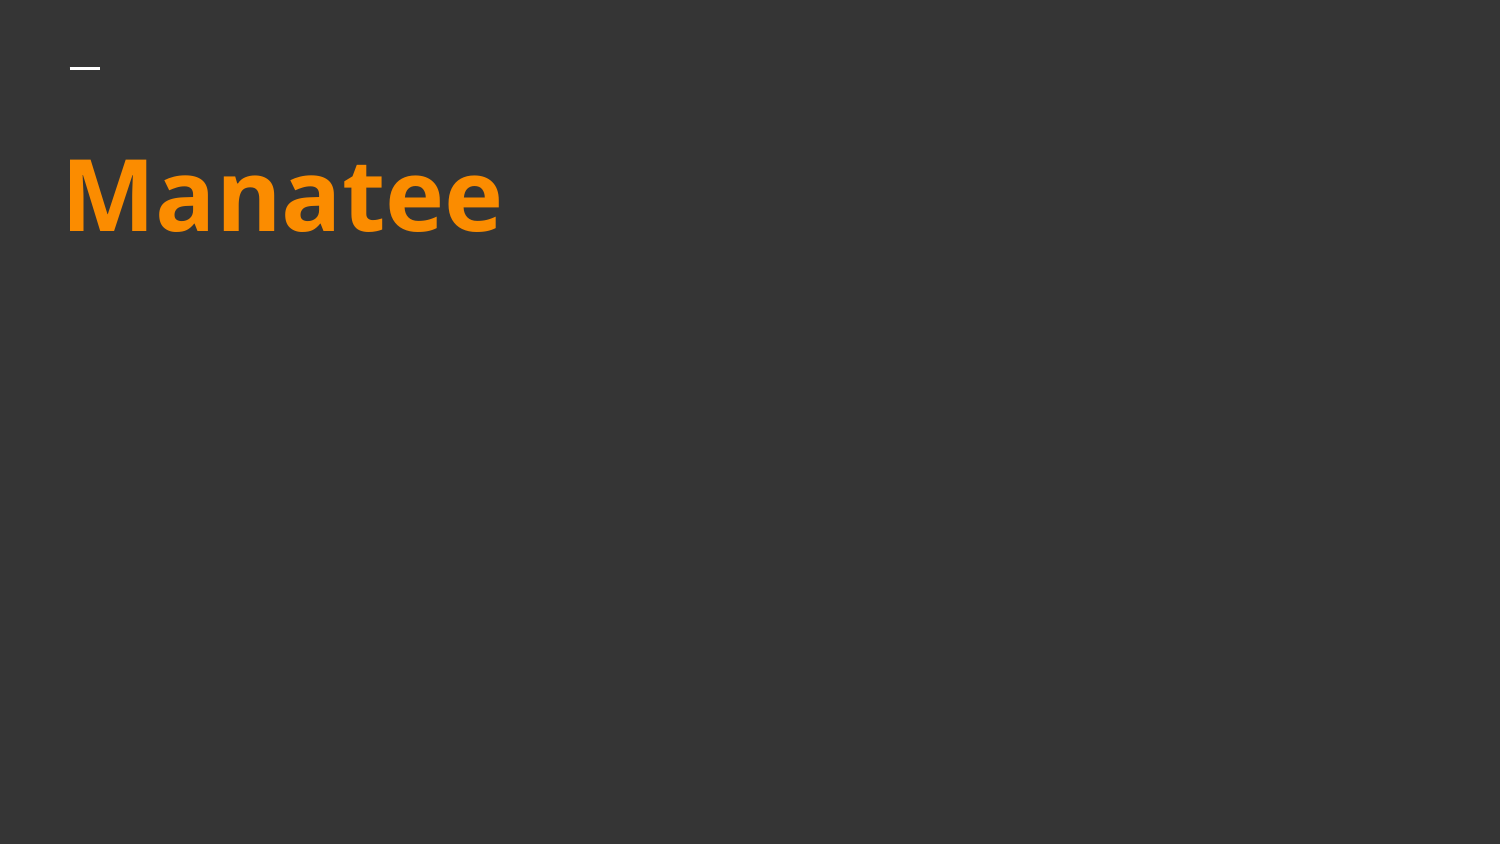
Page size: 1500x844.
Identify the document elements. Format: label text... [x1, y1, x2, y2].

title Manatee [46, 116, 1463, 746]
